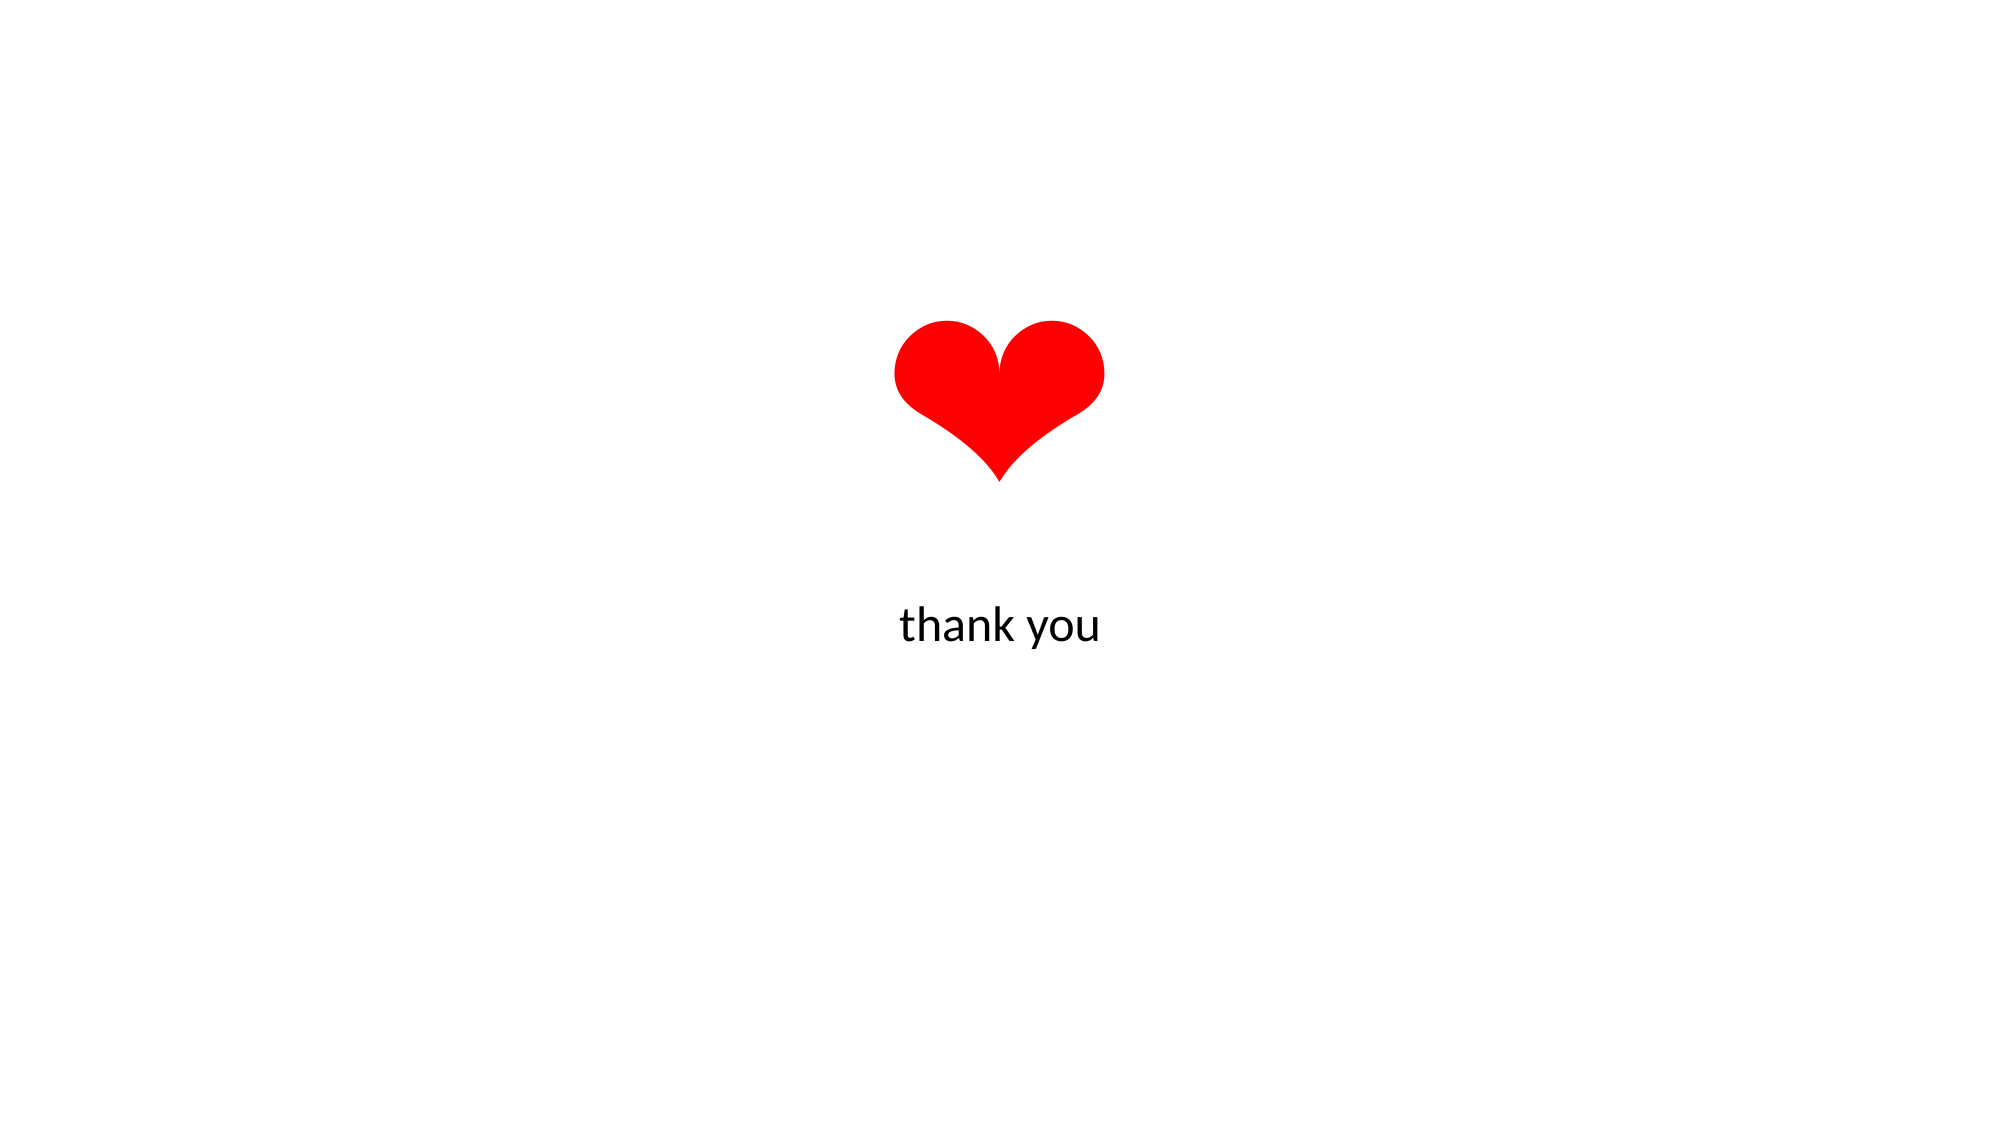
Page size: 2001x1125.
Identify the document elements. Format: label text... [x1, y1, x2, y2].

subtitle thank you [249, 590, 1750, 863]
title ❤ [249, 184, 1750, 576]
